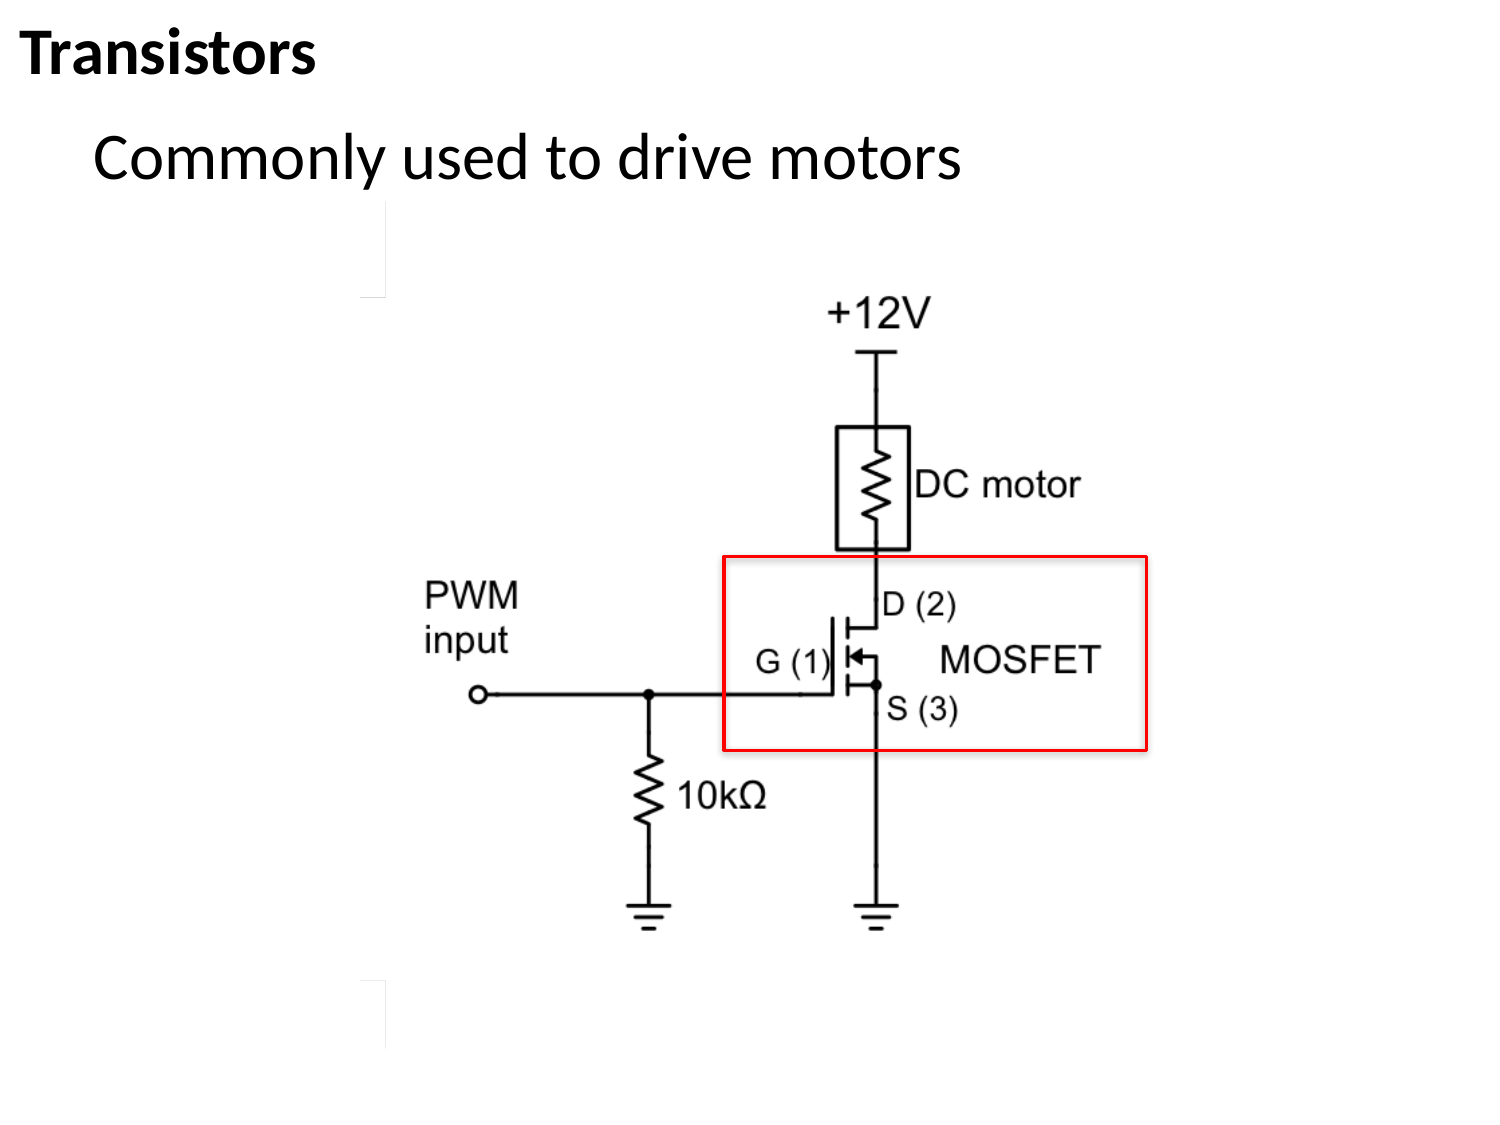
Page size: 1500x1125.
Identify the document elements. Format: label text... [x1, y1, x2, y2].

text_box Transistors [4, 0, 333, 96]
text_box Commonly used to drive motors [79, 105, 979, 201]
picture [359, 201, 1147, 1049]
